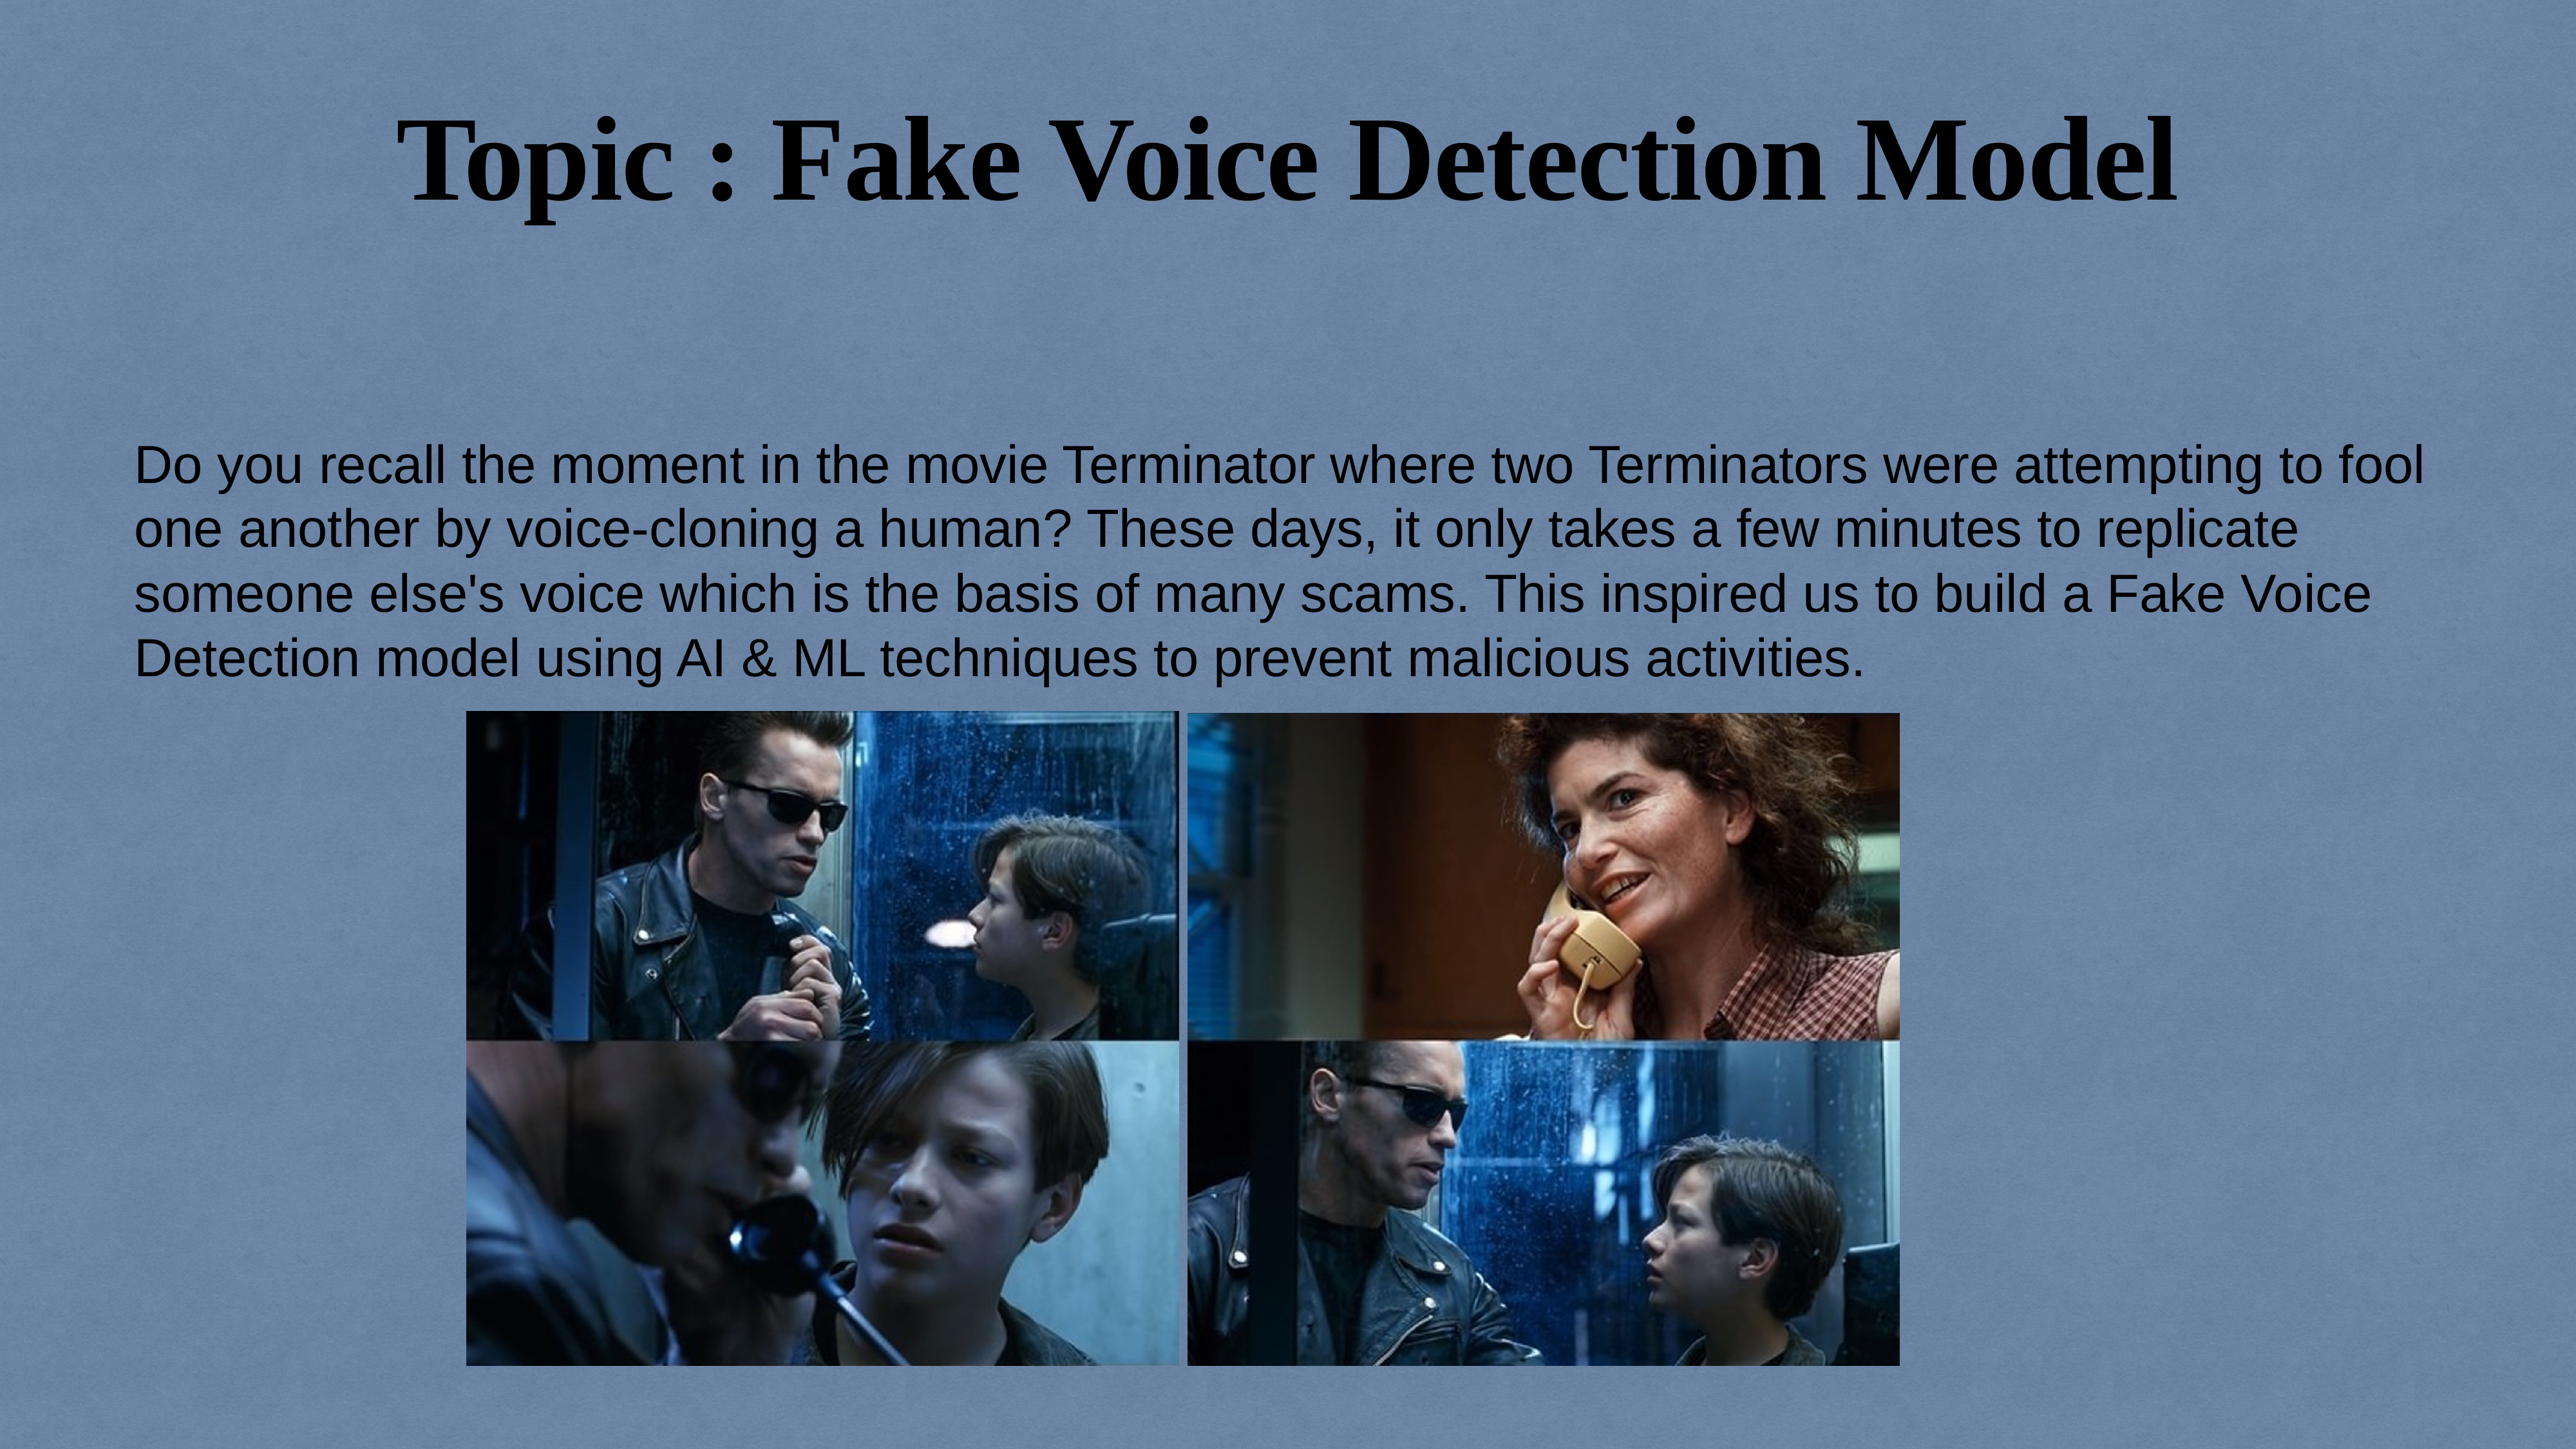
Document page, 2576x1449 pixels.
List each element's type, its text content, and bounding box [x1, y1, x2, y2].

list Do you recall the moment in the movie Terminator where two Terminators were attempting to fool one another by voice-cloning a human? These days, it only takes a few minutes to replicate someone else's voice which is the basis of many scams. This inspired us to build a Fake Voice Detection model using AI & ML techniques to prevent malicious activities. [128, 423, 2448, 1321]
title Topic : Fake Voice Detection Model [128, 101, 2448, 285]
picture [0, 0, 2576, 1449]
